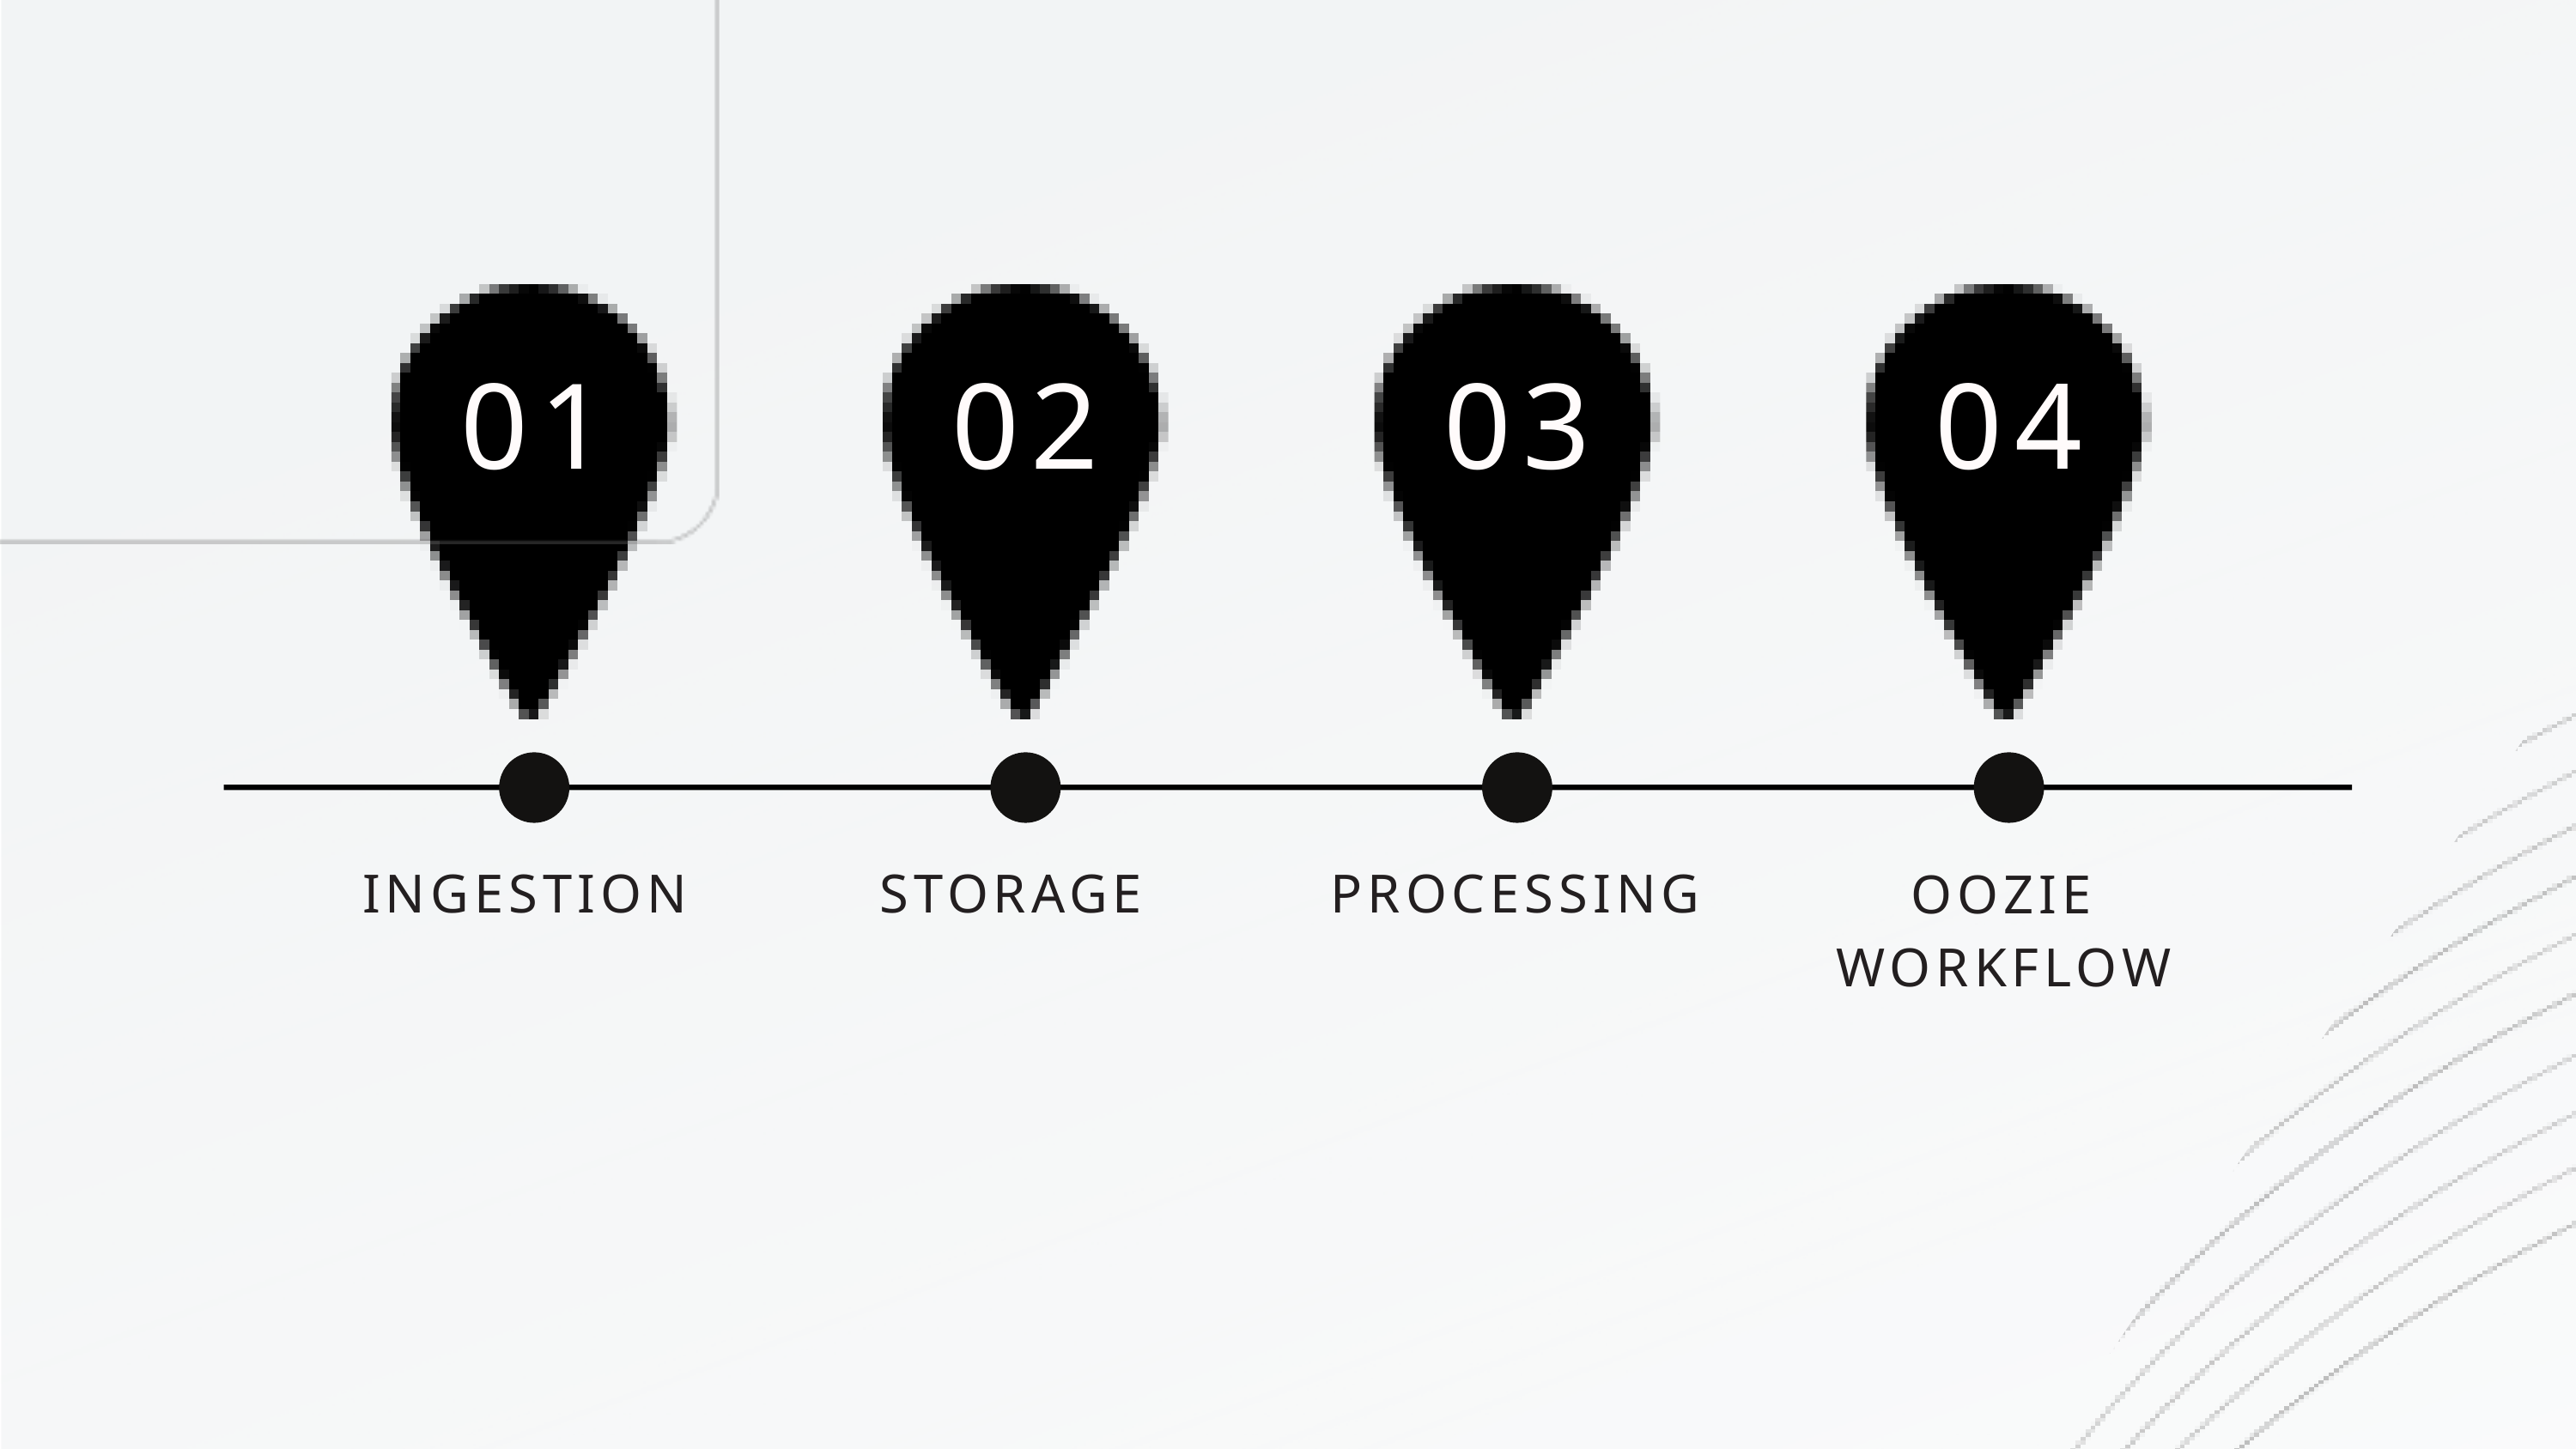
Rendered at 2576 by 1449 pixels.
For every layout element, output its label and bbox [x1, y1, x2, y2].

text_box [498, 752, 570, 823]
text_box [1481, 752, 1553, 823]
text_box [1973, 752, 2044, 823]
text_box [990, 752, 1061, 823]
picture [0, 0, 2576, 1449]
